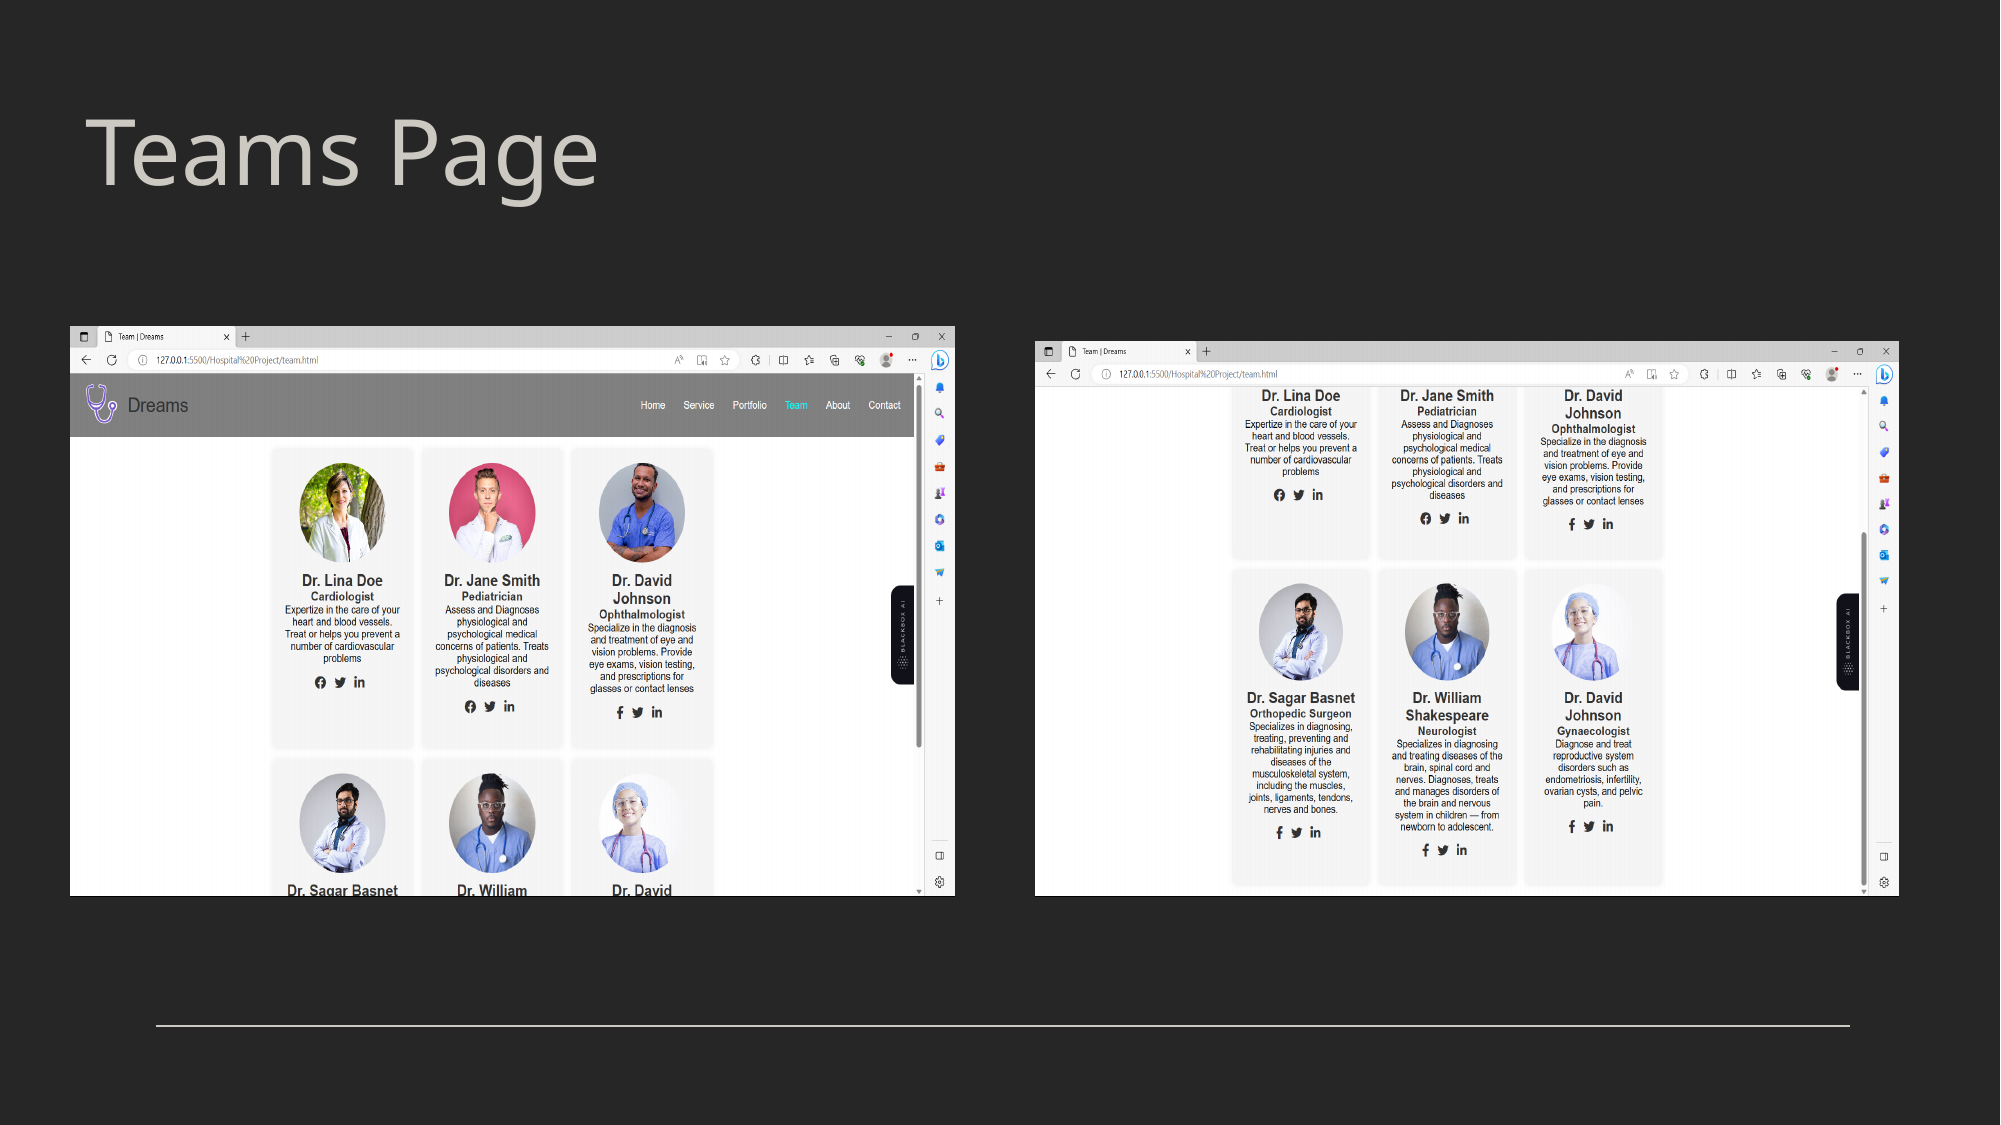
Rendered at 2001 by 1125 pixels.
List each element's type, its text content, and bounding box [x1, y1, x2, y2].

title Teams Page [70, 32, 1781, 211]
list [1035, 341, 1899, 897]
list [70, 326, 955, 897]
